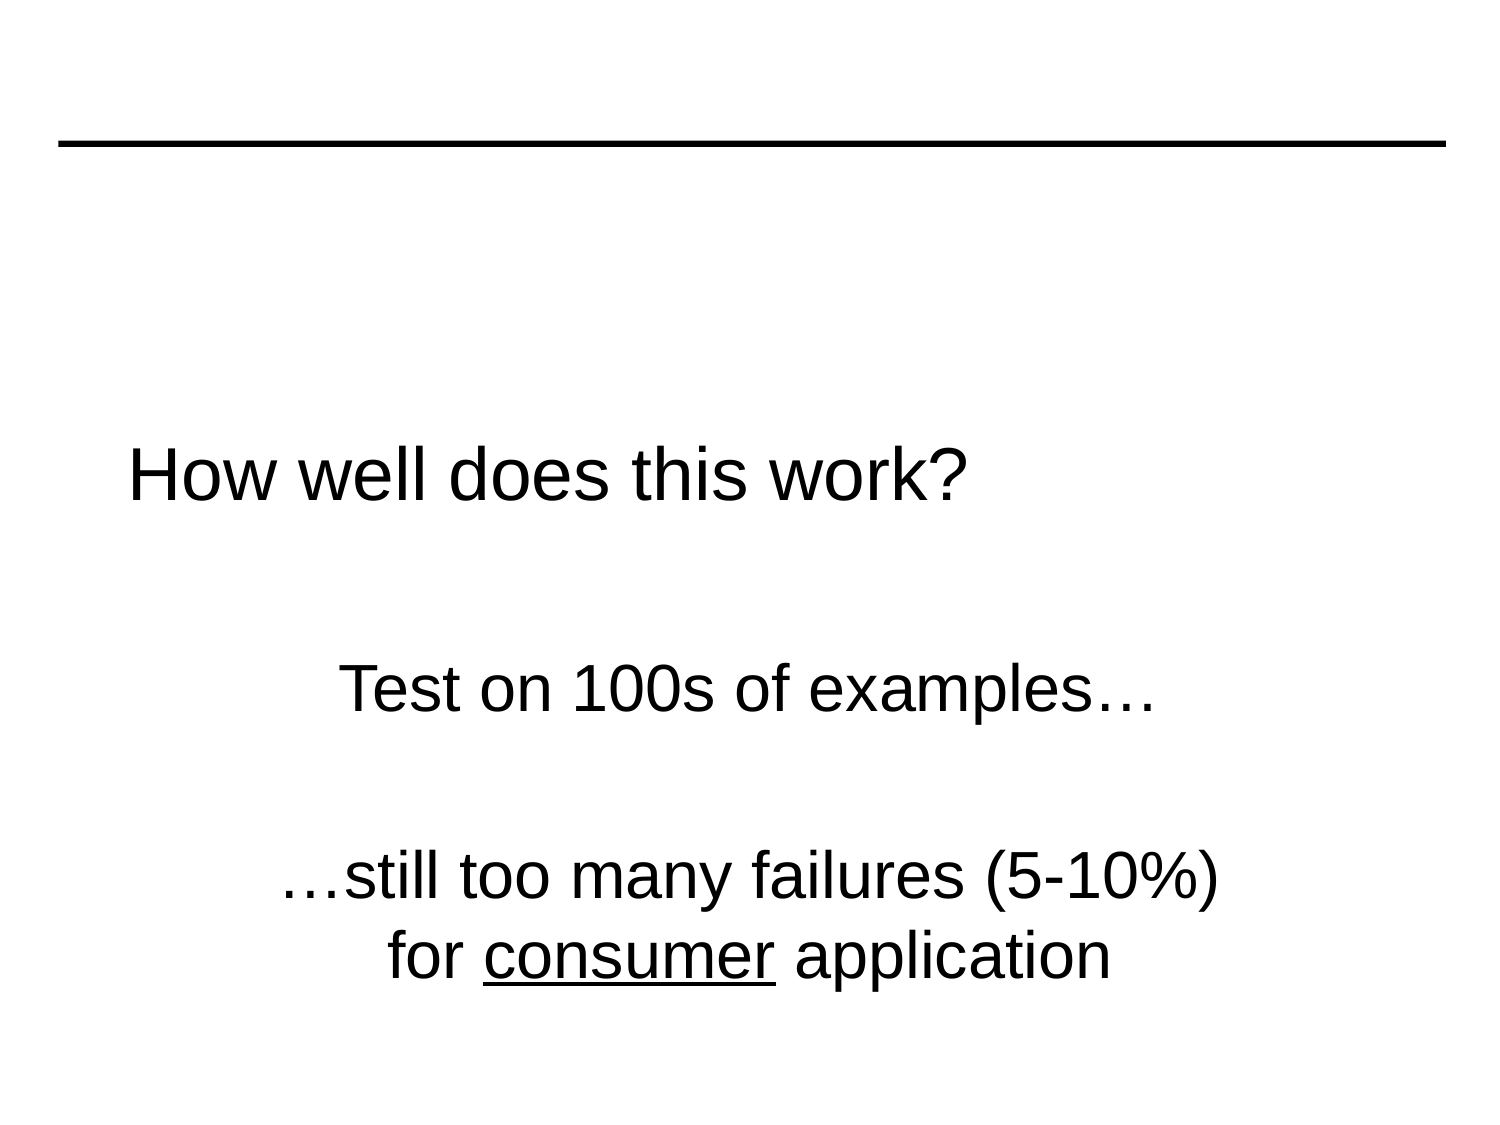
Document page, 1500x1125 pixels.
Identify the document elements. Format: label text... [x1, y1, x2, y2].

subtitle Test on 100s of examples… …still too many failures (5-10%) for consumer application [224, 637, 1276, 926]
title How well does this work? [112, 349, 1388, 591]
